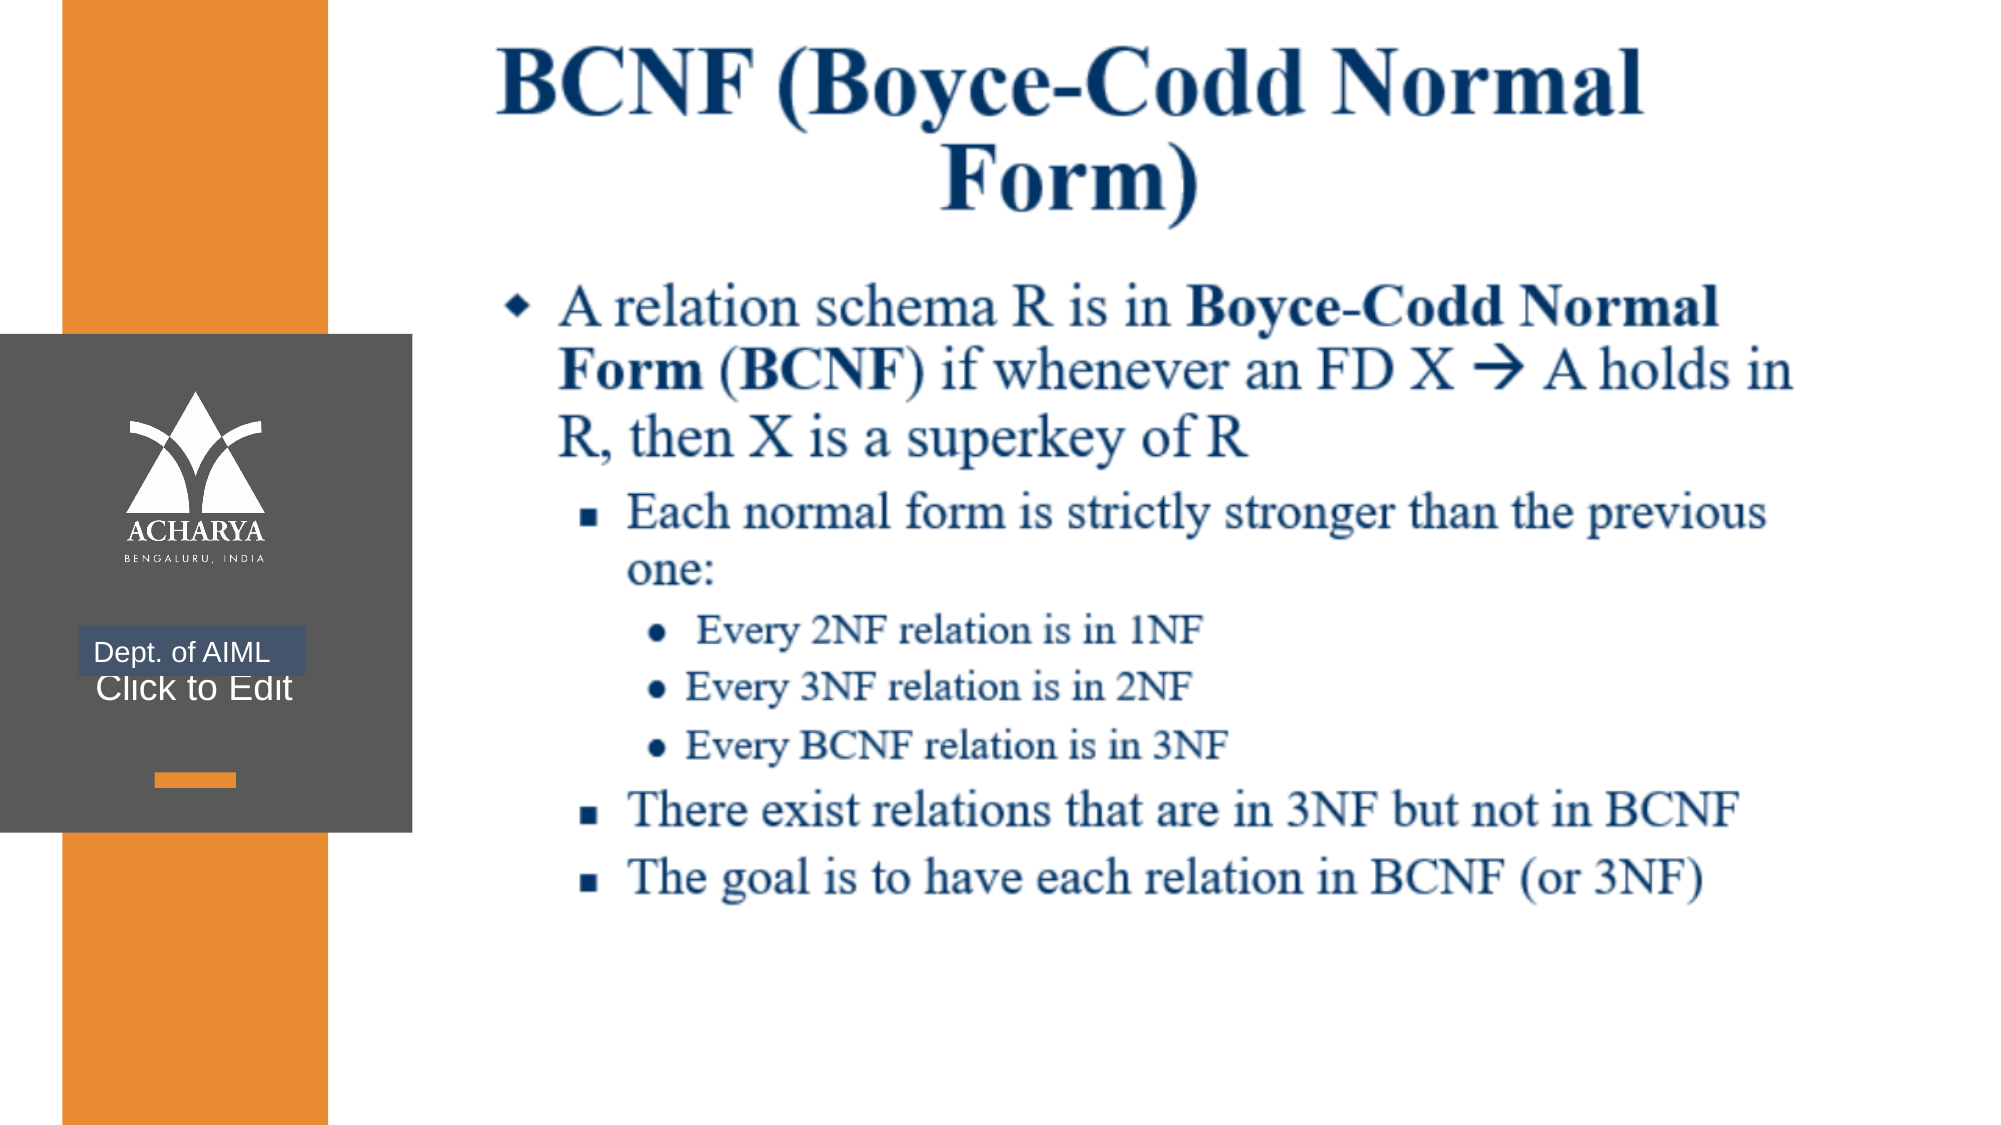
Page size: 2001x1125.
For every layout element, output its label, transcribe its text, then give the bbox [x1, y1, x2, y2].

picture [482, 253, 1807, 930]
picture [125, 391, 265, 564]
text_box Dept. of AIML [78, 626, 305, 676]
picture [477, 31, 1705, 234]
